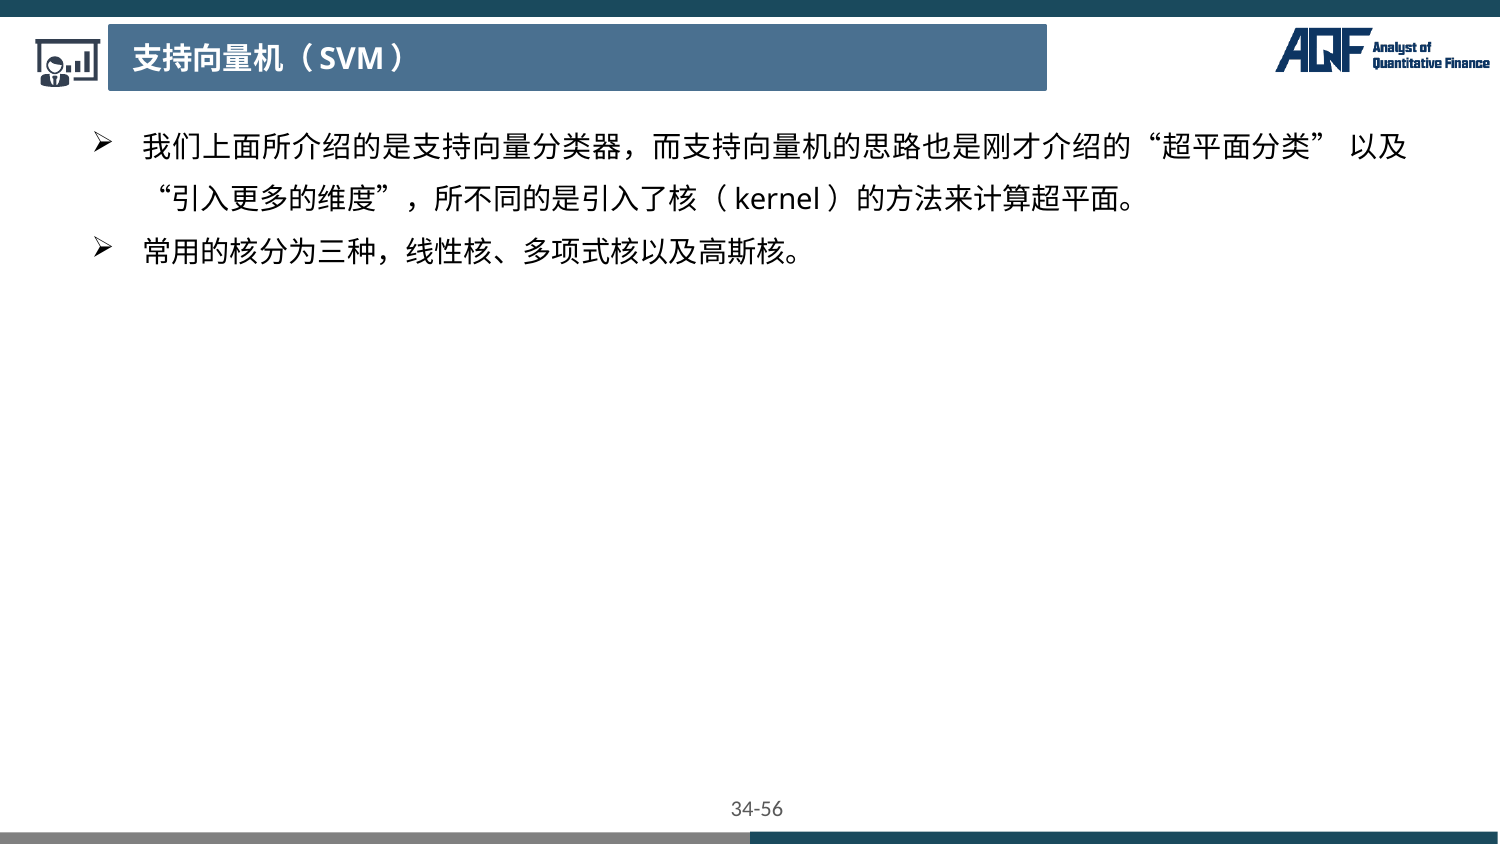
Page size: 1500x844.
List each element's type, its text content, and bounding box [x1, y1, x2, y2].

list 支持向量机（SVM） [117, 32, 1039, 84]
picture [1252, 2, 1500, 102]
list 我们上面所介绍的是支持向量分类器，而支持向量机的思路也是刚才介绍的“超平面分类” 以及“引入更多的维度”，所不同的是引入了核（kernel）的方法来计算超平面。 常用的核分为三种，线性核、多项式核以及高斯核。 [76, 102, 1424, 752]
